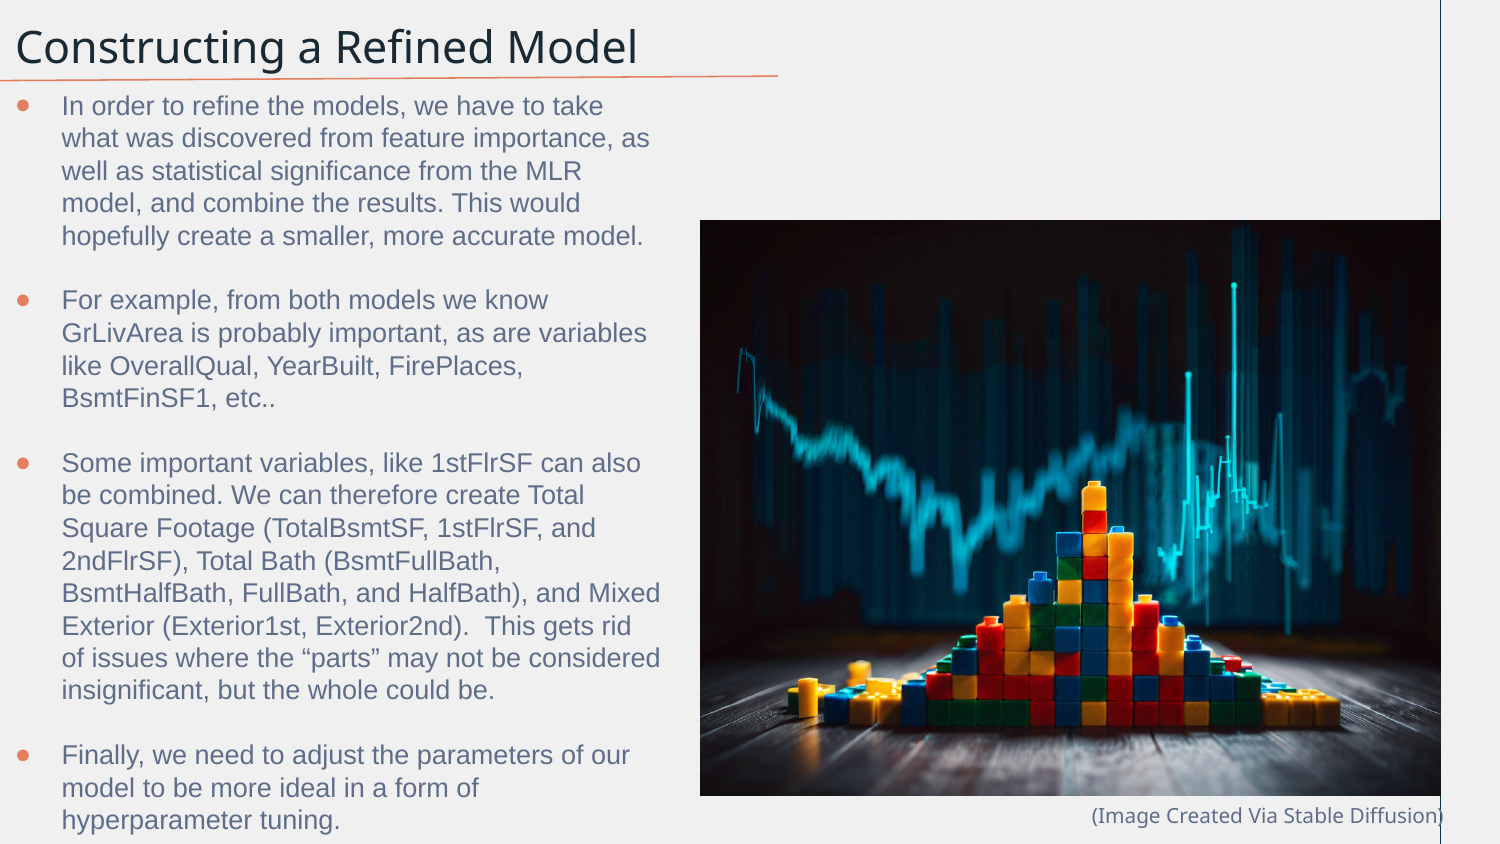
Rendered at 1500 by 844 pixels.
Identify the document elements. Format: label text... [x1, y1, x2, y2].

picture [700, 219, 1441, 796]
text_box In order to refine the models, we have to take what was discovered from feature importance, as well as statistical significance from the MLR model, and combine the results. This would hopefully create a smaller, more accurate model. For example, from both models we know GrLivArea is probably important, as are variables like OverallQual, YearBuilt, FirePlaces, BsmtFinSF1, etc.. Some important variables, like 1stFlrSF can also be combined. We can therefore create Total Square Footage (TotalBsmtSF, 1stFlrSF, and 2ndFlrSF), Total Bath (BsmtFullBath, BsmtHalfBath, FullBath, and HalfBath), and Mixed Exterior (Exterior1st, Exterior2nd). This gets rid of issues where the “parts” may not be considered insignificant, but the whole could be. Finally, we need to adjust the parameters of our model to be more ideal in a form of hyperparameter tuning. [0, 88, 676, 843]
text_box (Image Created Via Stable Diffusion) [1077, 795, 1500, 835]
title Constructing a Refined Model [0, 4, 810, 85]
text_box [0, 75, 779, 81]
